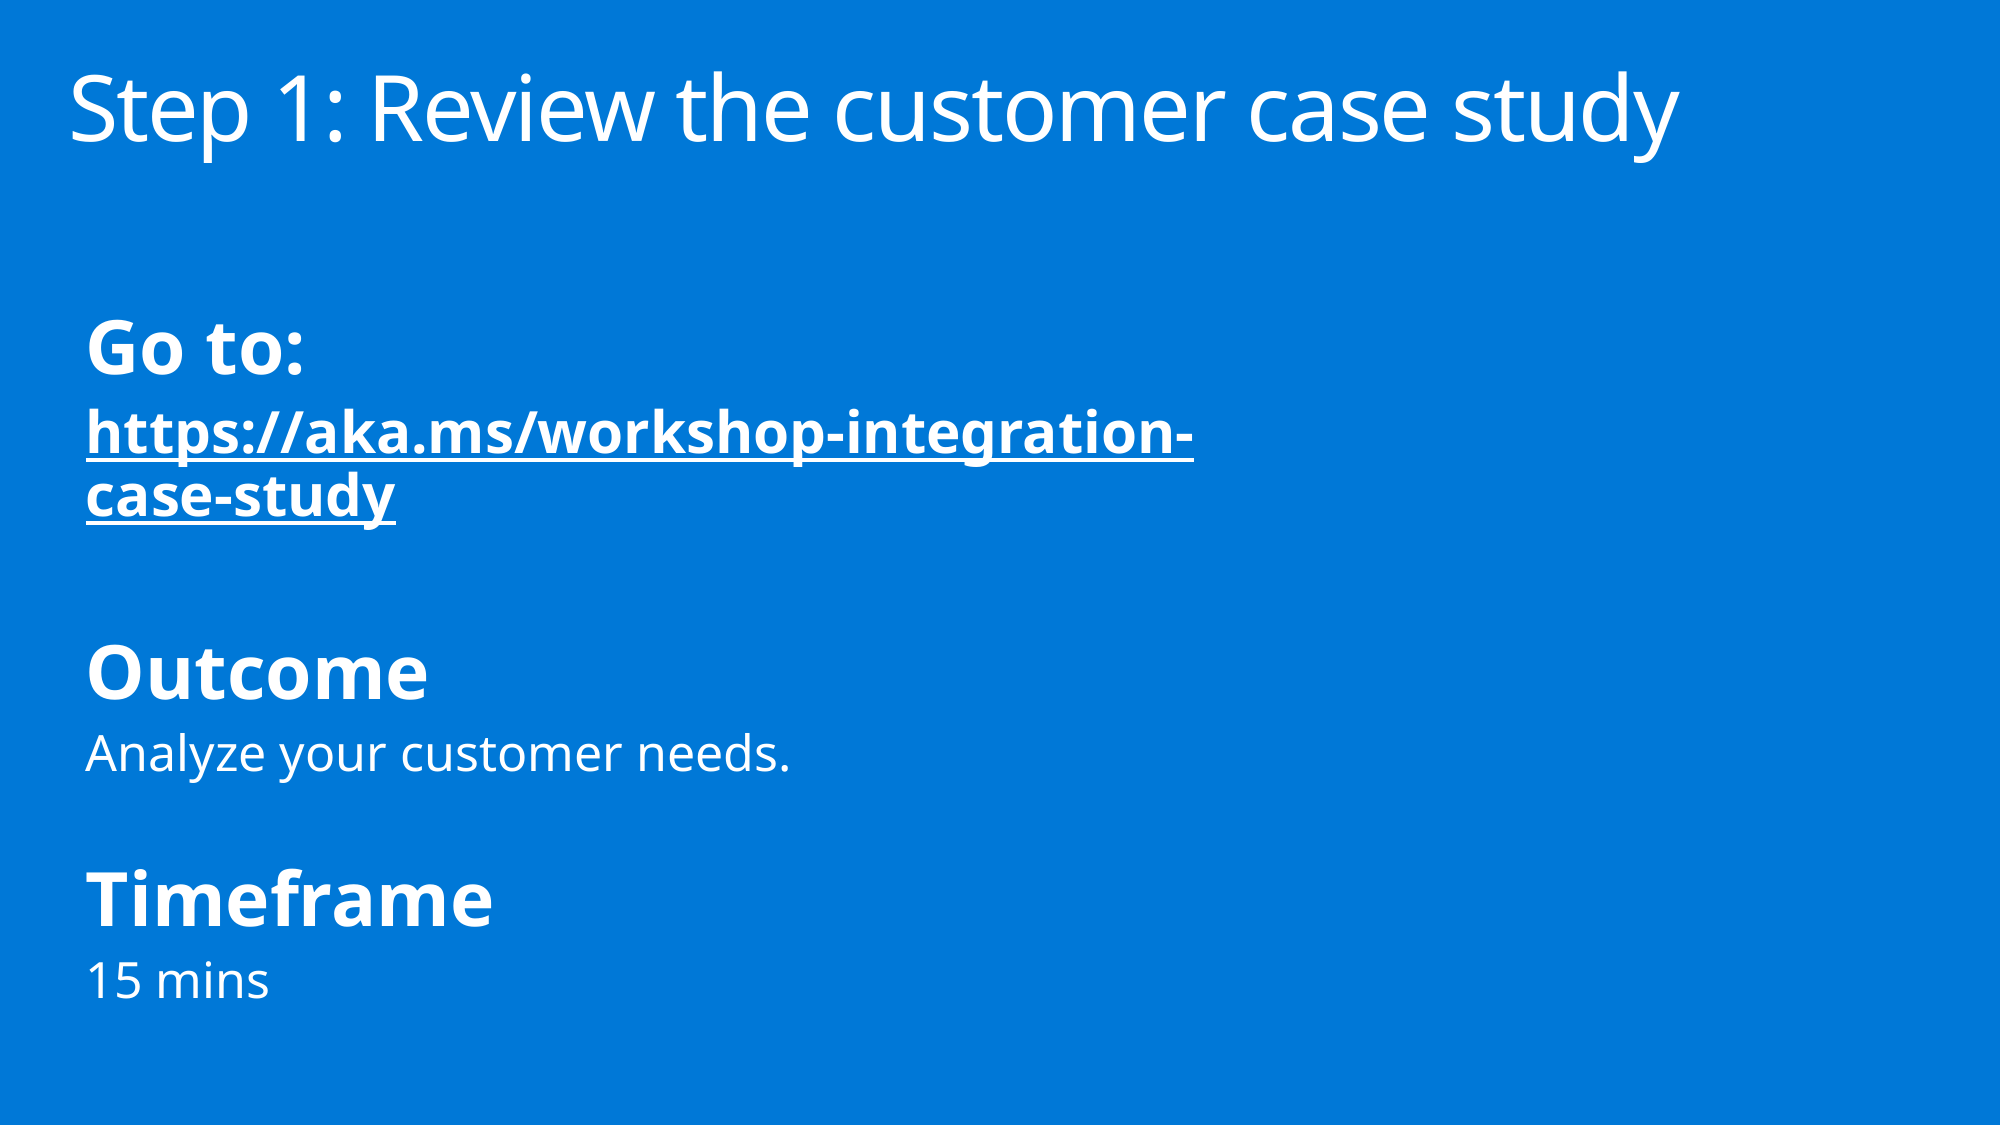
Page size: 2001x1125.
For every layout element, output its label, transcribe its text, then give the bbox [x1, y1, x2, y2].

text_box Go to: https://aka.ms/workshop-integration-case-study Outcome Analyze your customer needs. Timeframe 15 mins [55, 285, 1245, 1125]
title Step 1: Review the customer case study [44, 47, 1957, 196]
